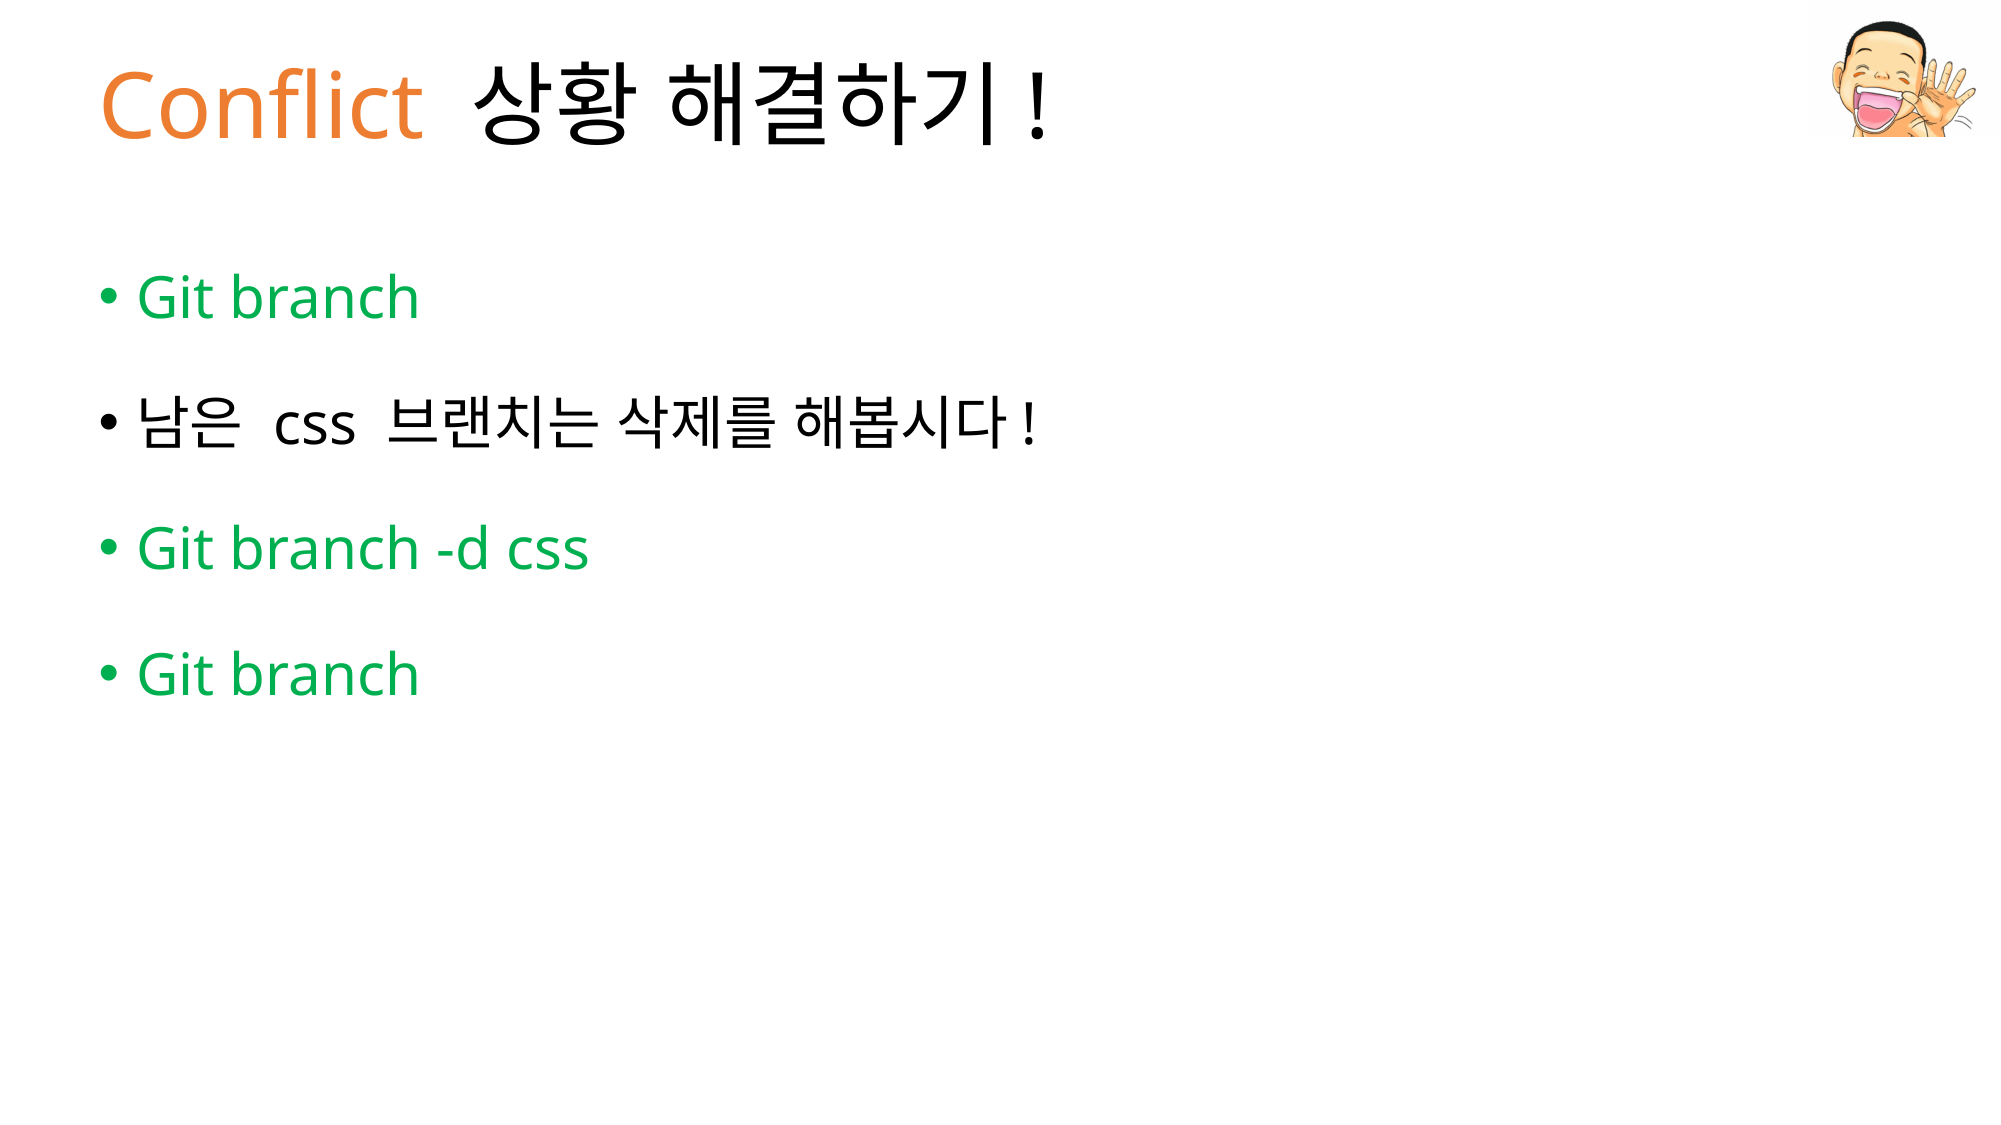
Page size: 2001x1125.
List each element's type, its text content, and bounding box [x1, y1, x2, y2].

title Conflict 상황 해결하기! [83, 0, 1931, 217]
picture [1931, 0, 2000, 137]
list Git branch 남은 css 브랜치는 삭제를 해봅시다! Git branch -d css Git branch [83, 217, 1931, 1085]
